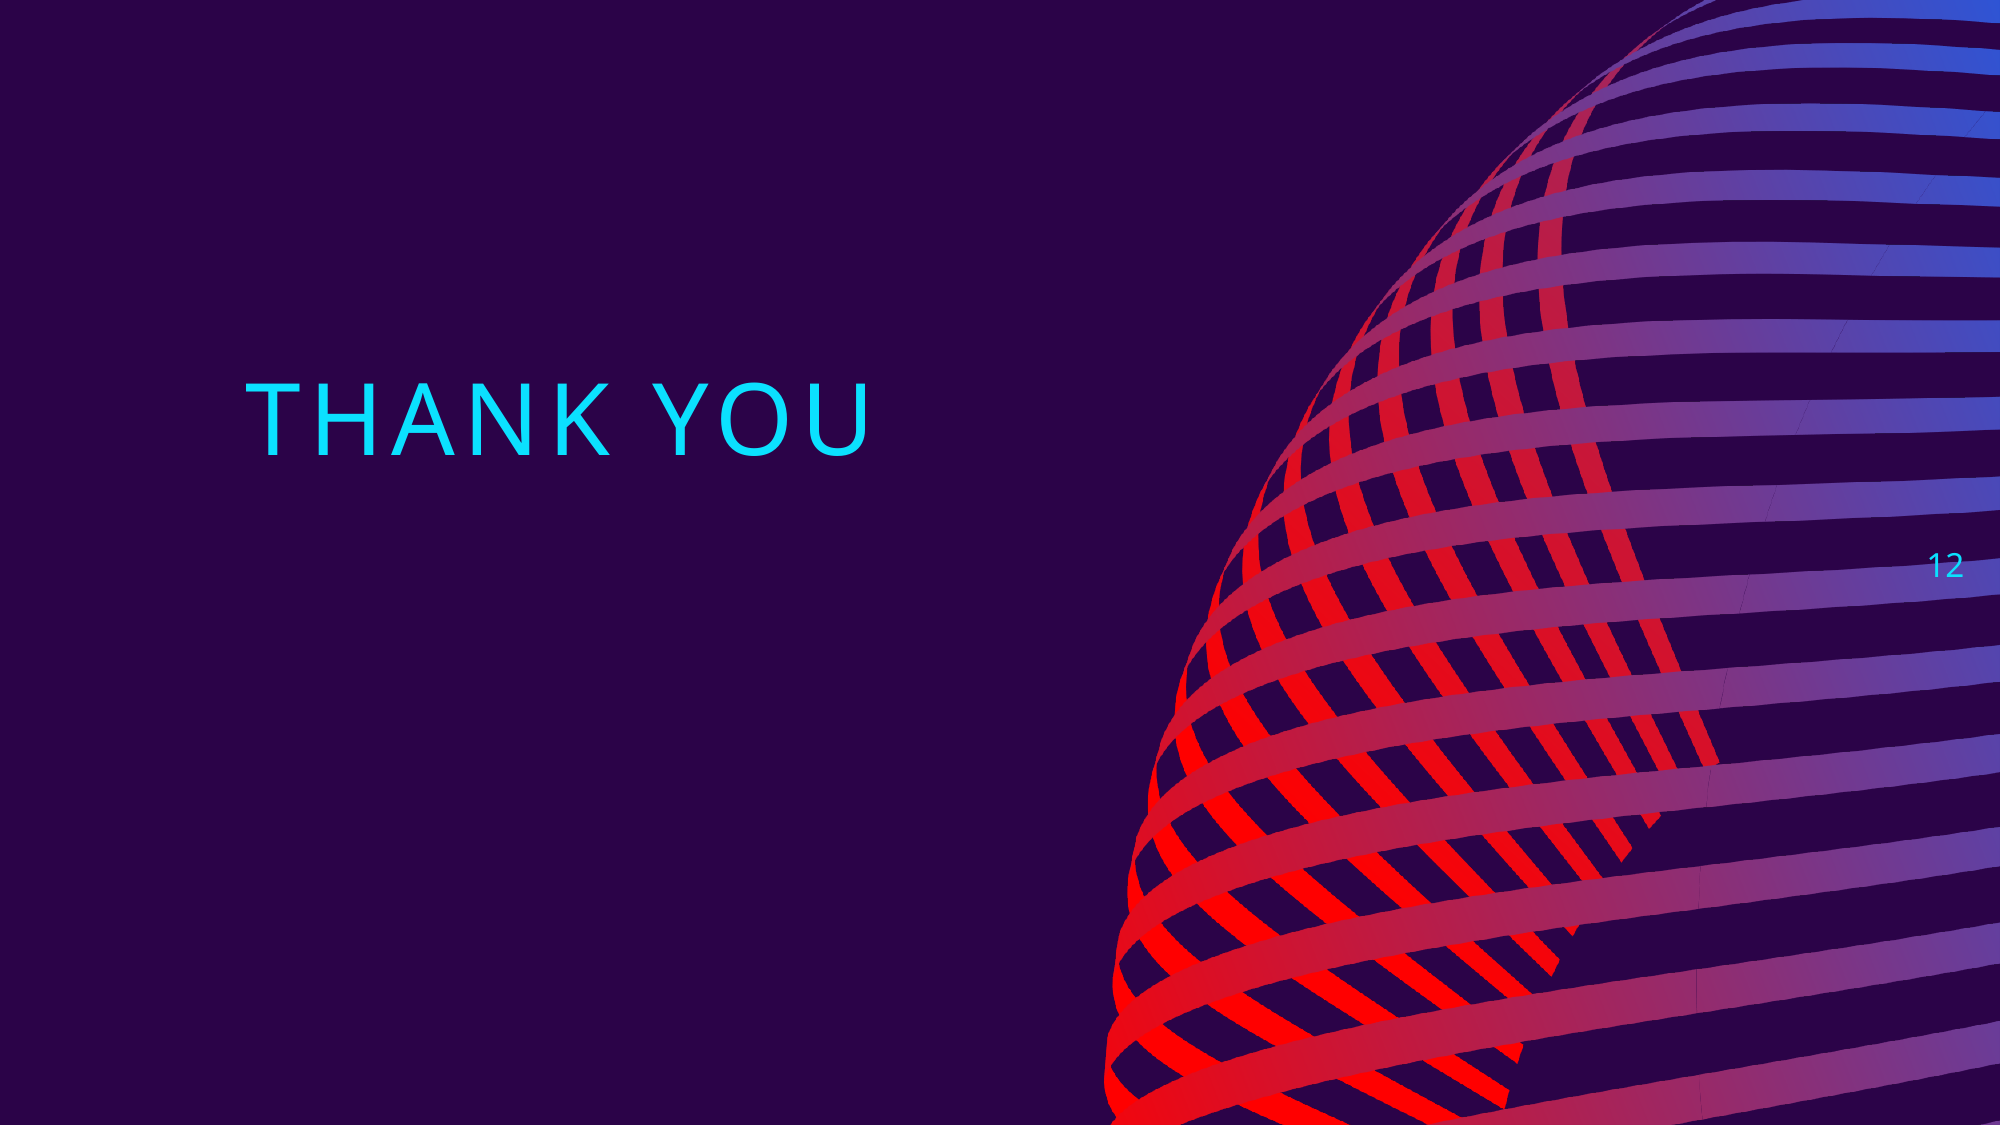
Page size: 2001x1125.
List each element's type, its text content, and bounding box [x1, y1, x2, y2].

picture [0, 0, 2000, 1125]
title Thank you [168, 92, 987, 485]
slide_number 12 [1889, 519, 1980, 615]
